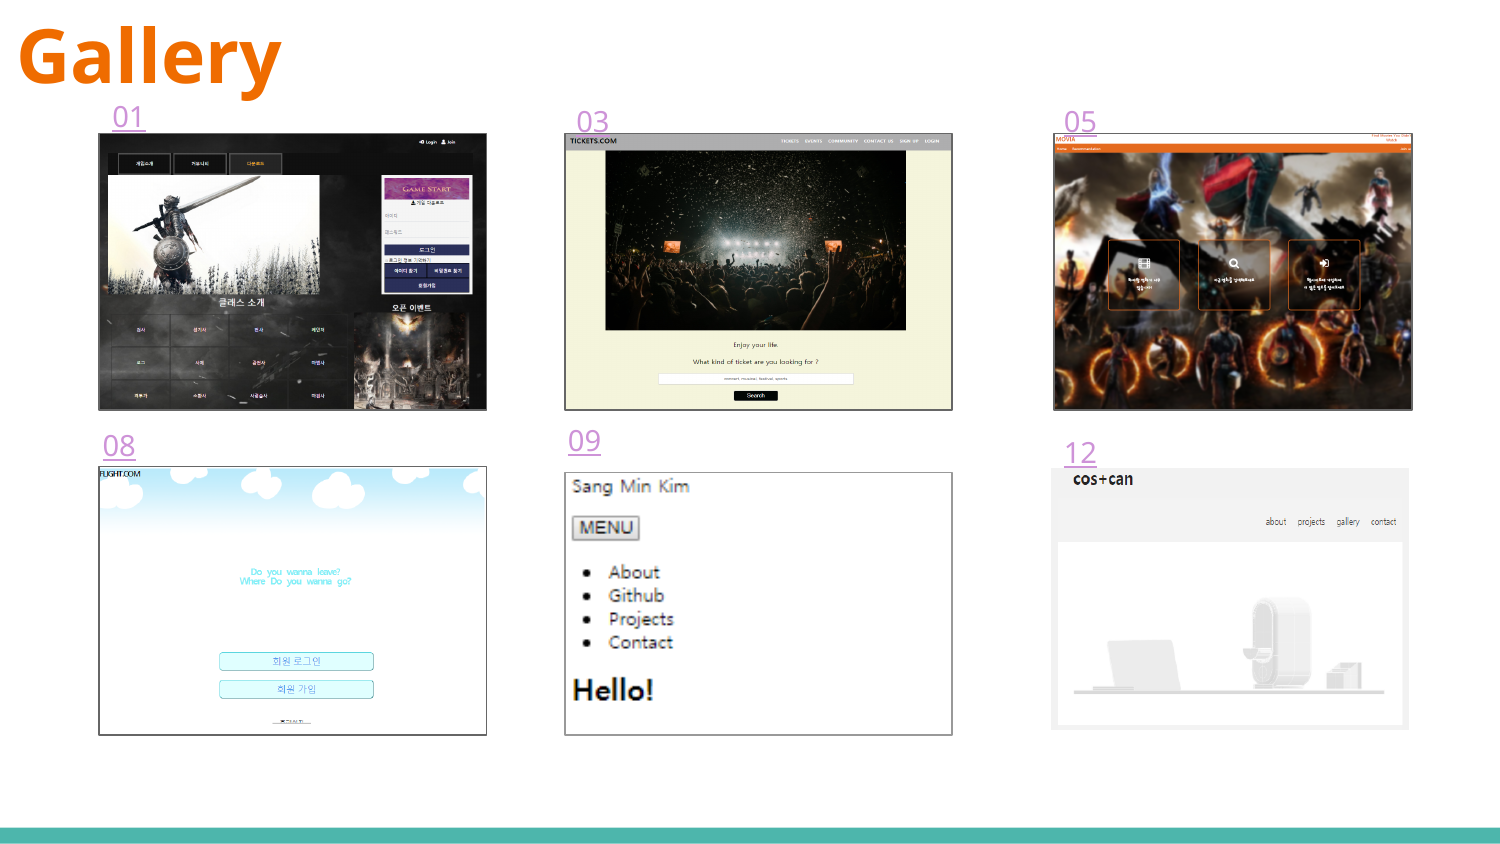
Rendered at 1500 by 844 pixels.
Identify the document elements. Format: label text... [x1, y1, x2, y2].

picture [99, 467, 486, 735]
text_box 12 [1048, 419, 1208, 469]
text_box 05 [1048, 88, 1255, 128]
picture [565, 133, 952, 410]
picture [1054, 133, 1412, 410]
picture [1051, 468, 1409, 730]
text_box 08 [87, 412, 266, 466]
text_box 01 [97, 83, 257, 128]
picture [565, 472, 952, 735]
picture [99, 133, 486, 410]
title Gallery [1, 0, 1399, 80]
text_box 03 [561, 88, 767, 128]
text_box 09 [552, 407, 722, 471]
